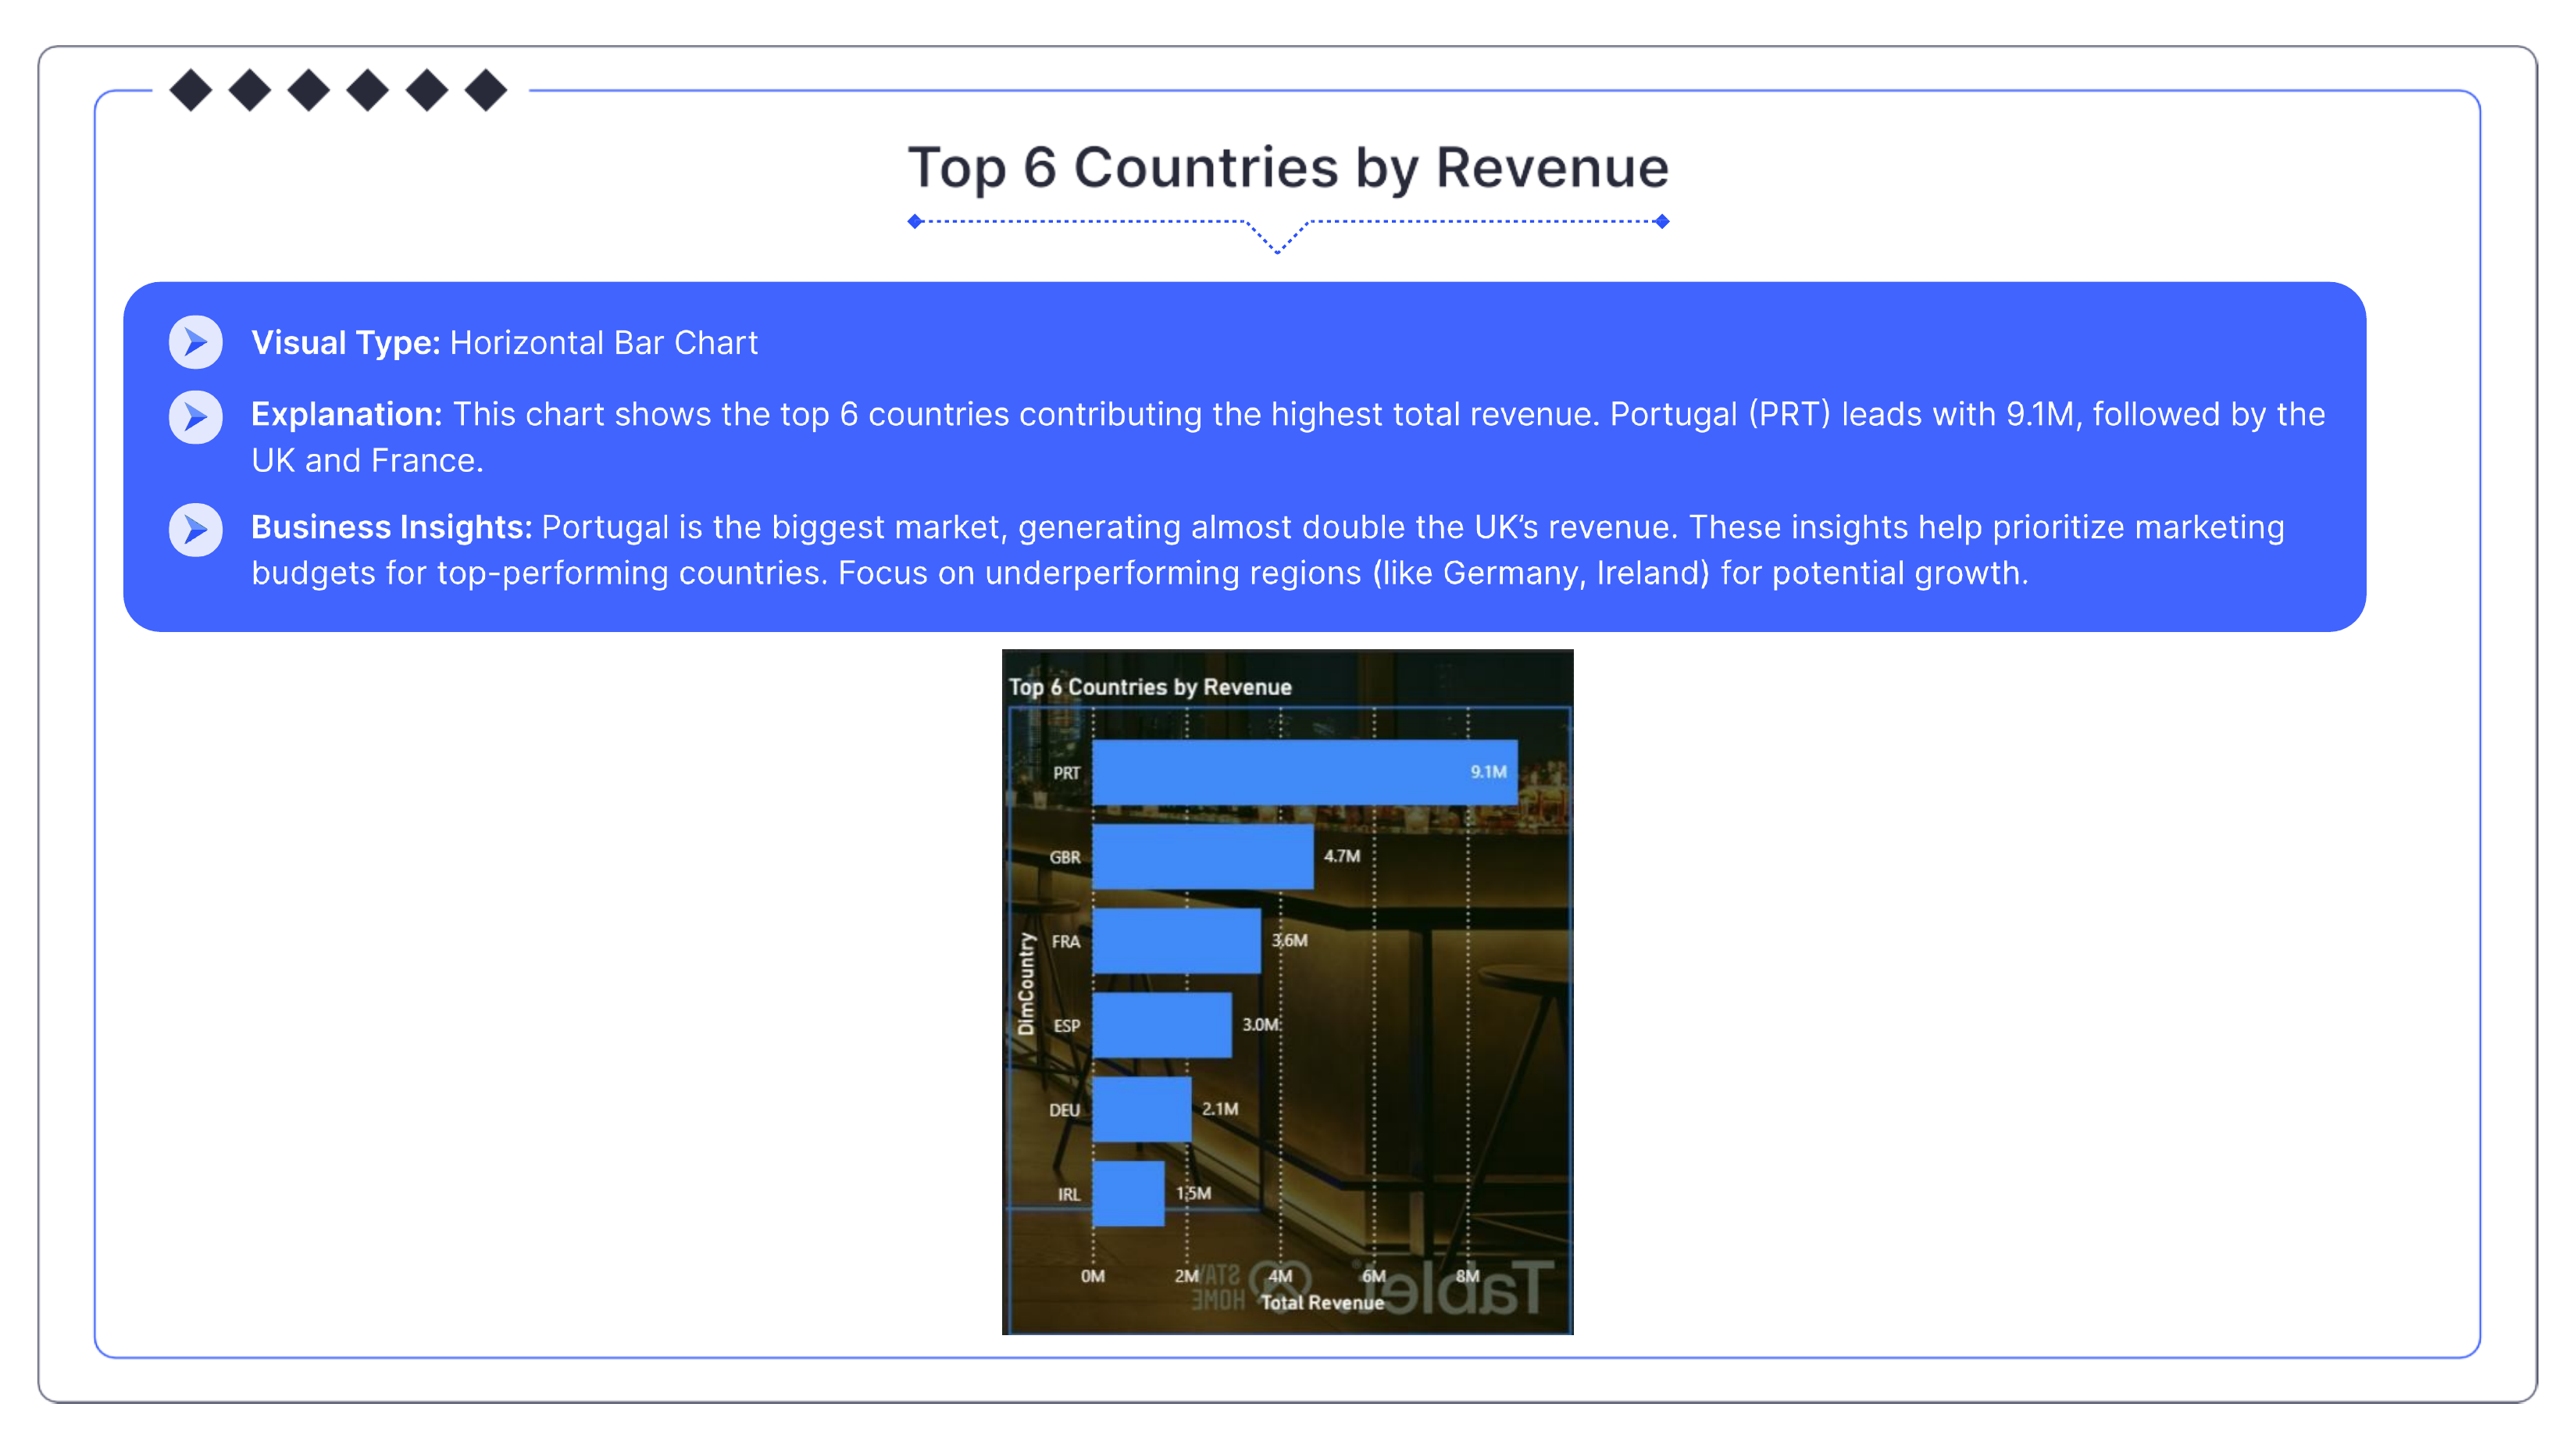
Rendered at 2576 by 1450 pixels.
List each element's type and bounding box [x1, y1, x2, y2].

picture [252, 513, 2283, 591]
text_box [37, 45, 2539, 1404]
picture [252, 398, 2324, 472]
picture [184, 402, 208, 432]
text_box [169, 502, 223, 558]
picture [1001, 649, 1575, 1336]
